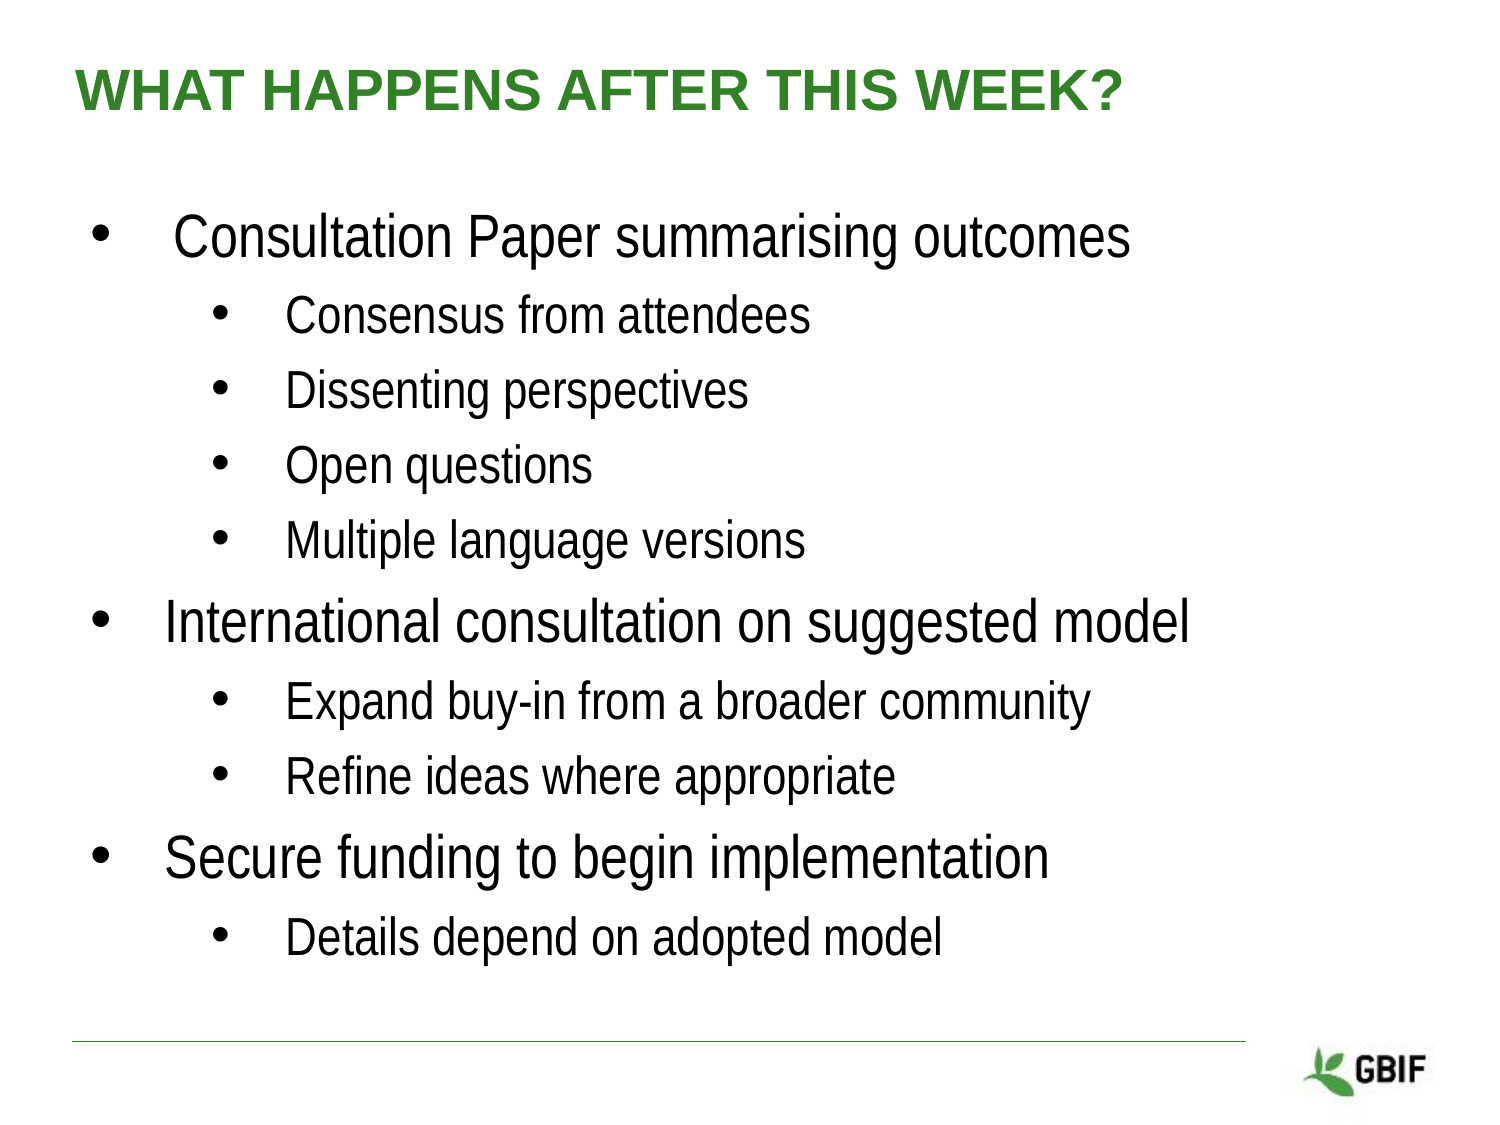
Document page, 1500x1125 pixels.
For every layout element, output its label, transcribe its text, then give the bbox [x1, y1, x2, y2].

list Consultation Paper summarising outcomes Consensus from attendees Dissenting perspectives Open questions Multiple language versions International consultation on suggested model Expand buy-in from a broader community Refine ideas where appropriate Secure funding to begin implementation Details depend on adopted model [75, 188, 1425, 979]
title What happens after this week? [75, 45, 1425, 176]
picture [1285, 1019, 1443, 1125]
